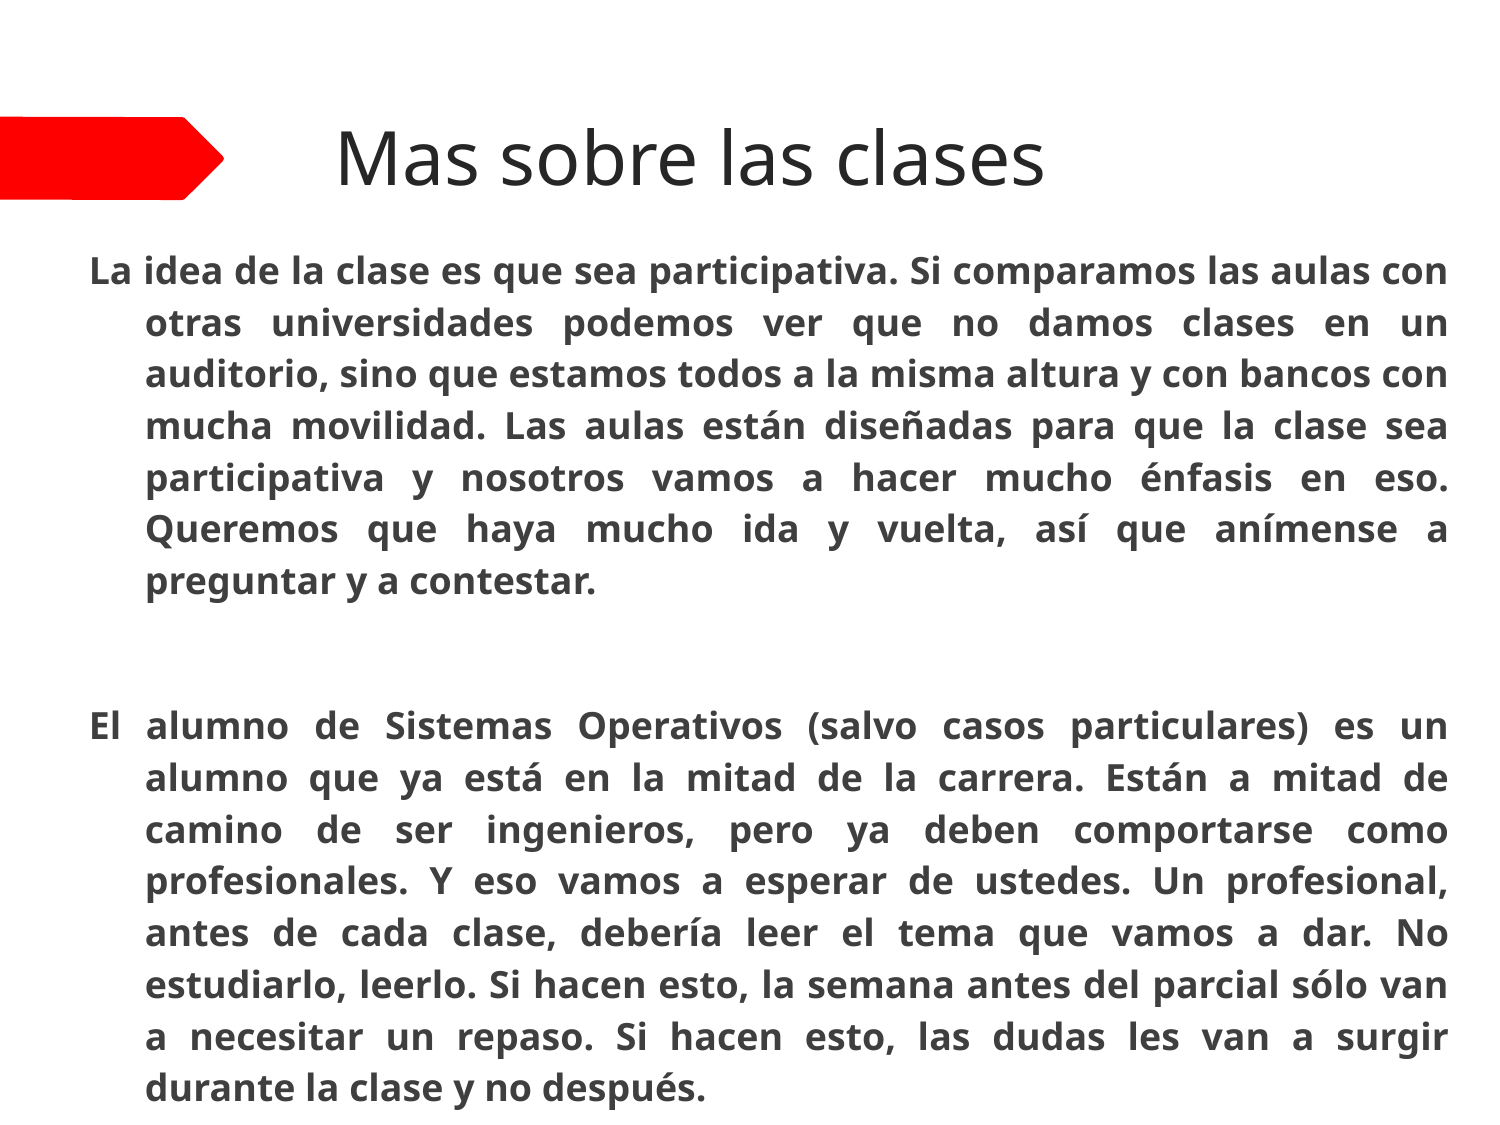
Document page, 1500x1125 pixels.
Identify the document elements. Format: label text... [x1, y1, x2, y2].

title Mas sobre las clases [319, 102, 1400, 232]
list La idea de la clase es que sea participativa. Si comparamos las aulas con otras universidades podemos ver que no damos clases en un auditorio, sino que estamos todos a la misma altura y con bancos con mucha movilidad. Las aulas están diseñadas para que la clase sea participativa y nosotros vamos a hacer mucho énfasis en eso. Queremos que haya mucho ida y vuelta, así que anímense a preguntar y a contestar. El alumno de Sistemas Operativos (salvo casos particulares) es un alumno que ya está en la mitad de la carrera. Están a mitad de camino de ser ingenieros, pero ya deben comportarse como profesionales. Y eso vamos a esperar de ustedes. Un profesional, antes de cada clase, debería leer el tema que vamos a dar. No estudiarlo, leerlo. Si hacen esto, la semana antes del parcial sólo van a necesitar un repaso. Si hacen esto, las dudas les van a surgir durante la clase y no después. [73, 232, 1466, 1088]
